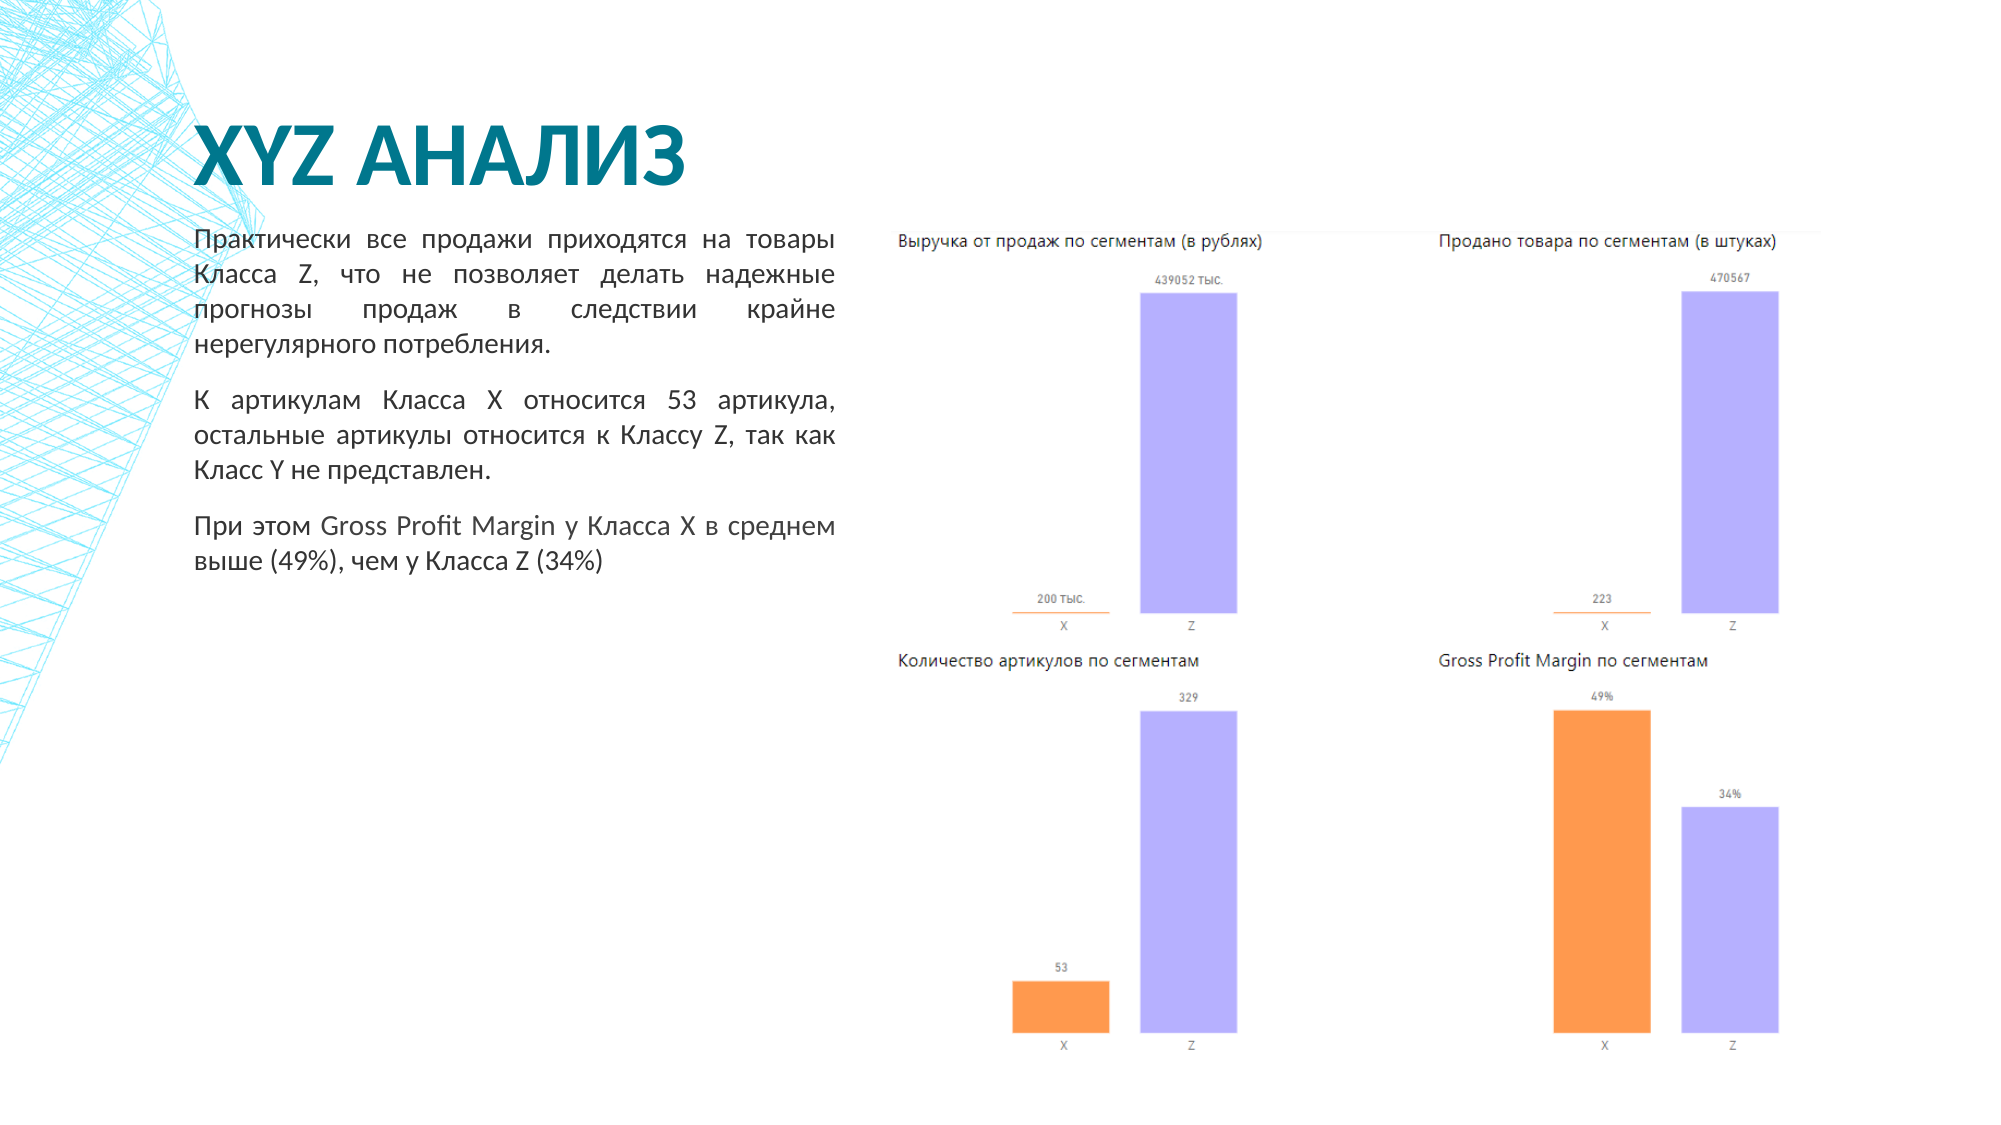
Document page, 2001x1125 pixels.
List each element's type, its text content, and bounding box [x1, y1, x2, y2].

picture [0, 0, 2001, 1125]
title XYZ АНАЛИЗ [179, 88, 1821, 212]
text_box Практически все продажи приходятся на товары Класса Z, что не позволяет делать надежные прогнозы продаж в следствии крайне нерегулярного потребления. К артикулам Класса X относится 53 артикула, остальные артикулы относится к Классу Z, так как Класс Y не представлен. При этом Gross Profit Margin у Класса X в среднем выше (49%), чем у Класса Z (34%) [178, 211, 851, 905]
